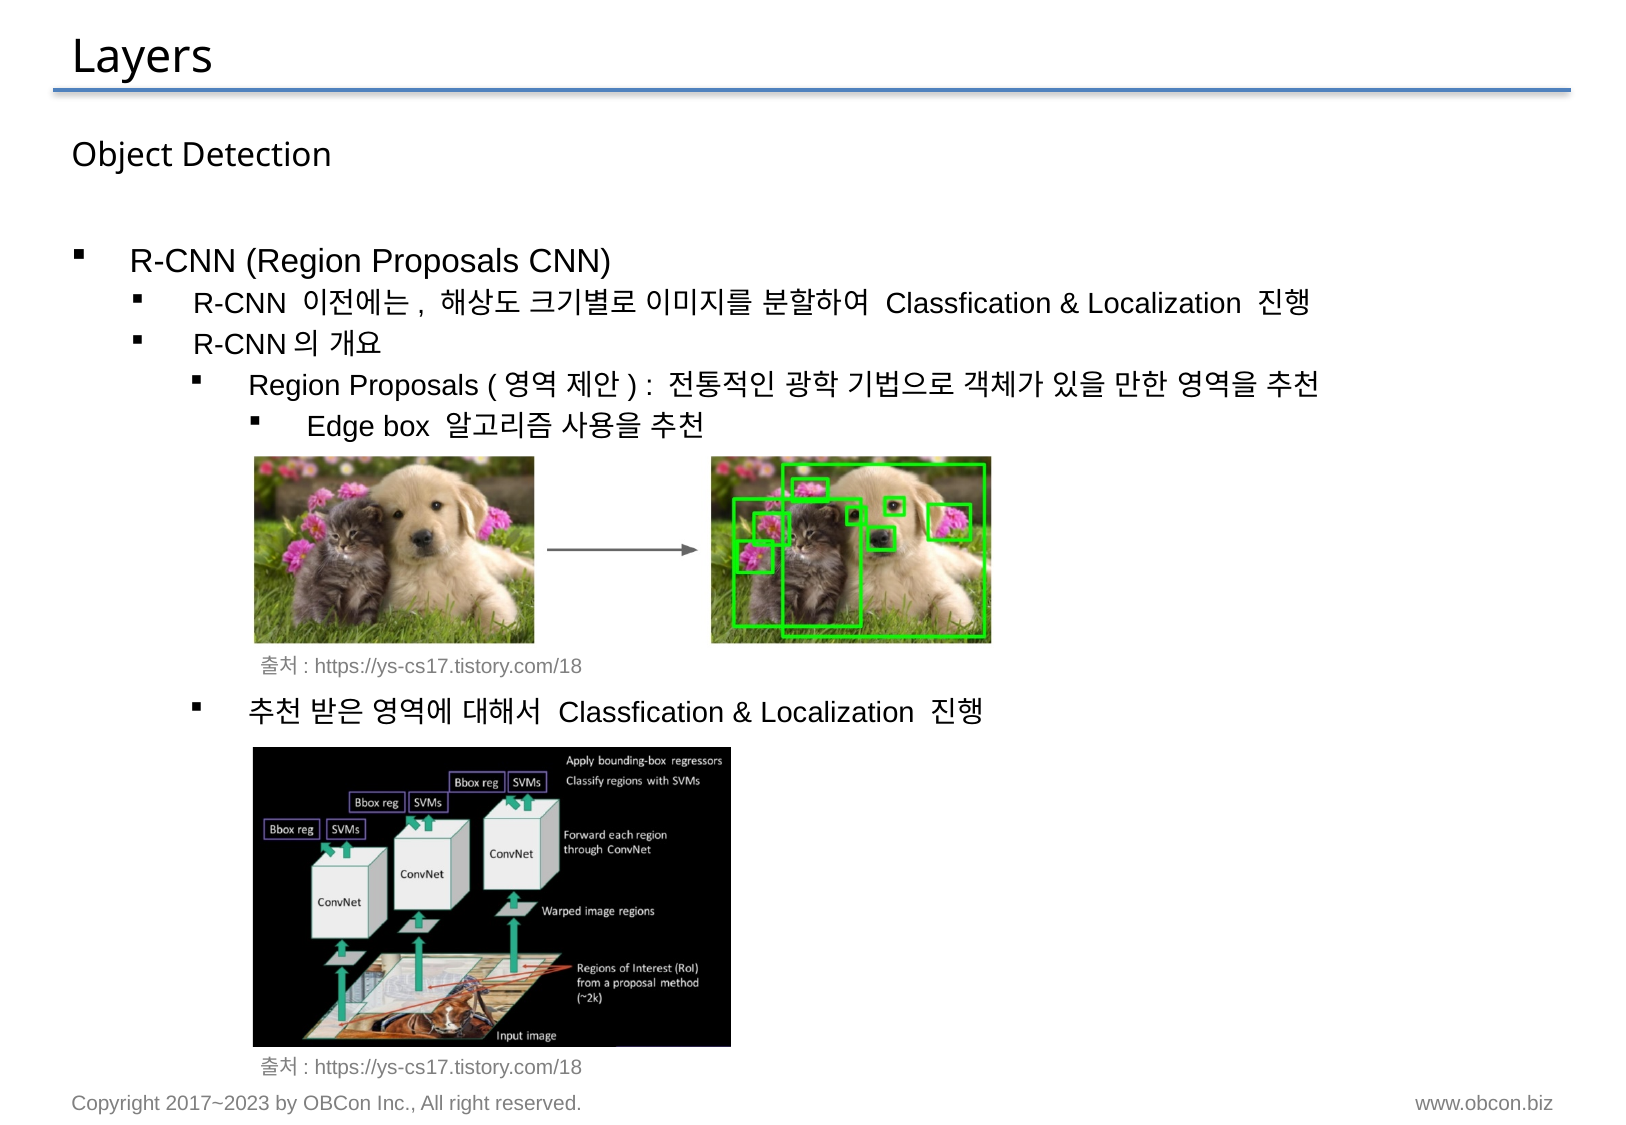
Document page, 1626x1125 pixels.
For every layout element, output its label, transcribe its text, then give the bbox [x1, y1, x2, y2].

list Object Detection [56, 125, 1569, 181]
picture [249, 455, 995, 649]
text_box 출처: https://ys-cs17.tistory.com/18 [245, 1046, 1209, 1087]
text_box 출처: https://ys-cs17.tistory.com/18 [245, 645, 1209, 685]
picture [252, 746, 732, 1048]
text_box R-CNN (Region Proposals CNN) R-CNN 이전에는, 해상도 크기별로 이미지를 분할하여 Classfication & Localization 진행 R-CNN의 개요 Region Proposals (영역 제안) : 전통적인 광학 기법으로 객체가 있을 만한 영역을 추천 Edge box 알고리즘 사용을 추천 추천 받은 영역에 대해서 Classfication & Localization 진행 [56, 231, 1569, 823]
title Layers [56, 19, 1569, 90]
